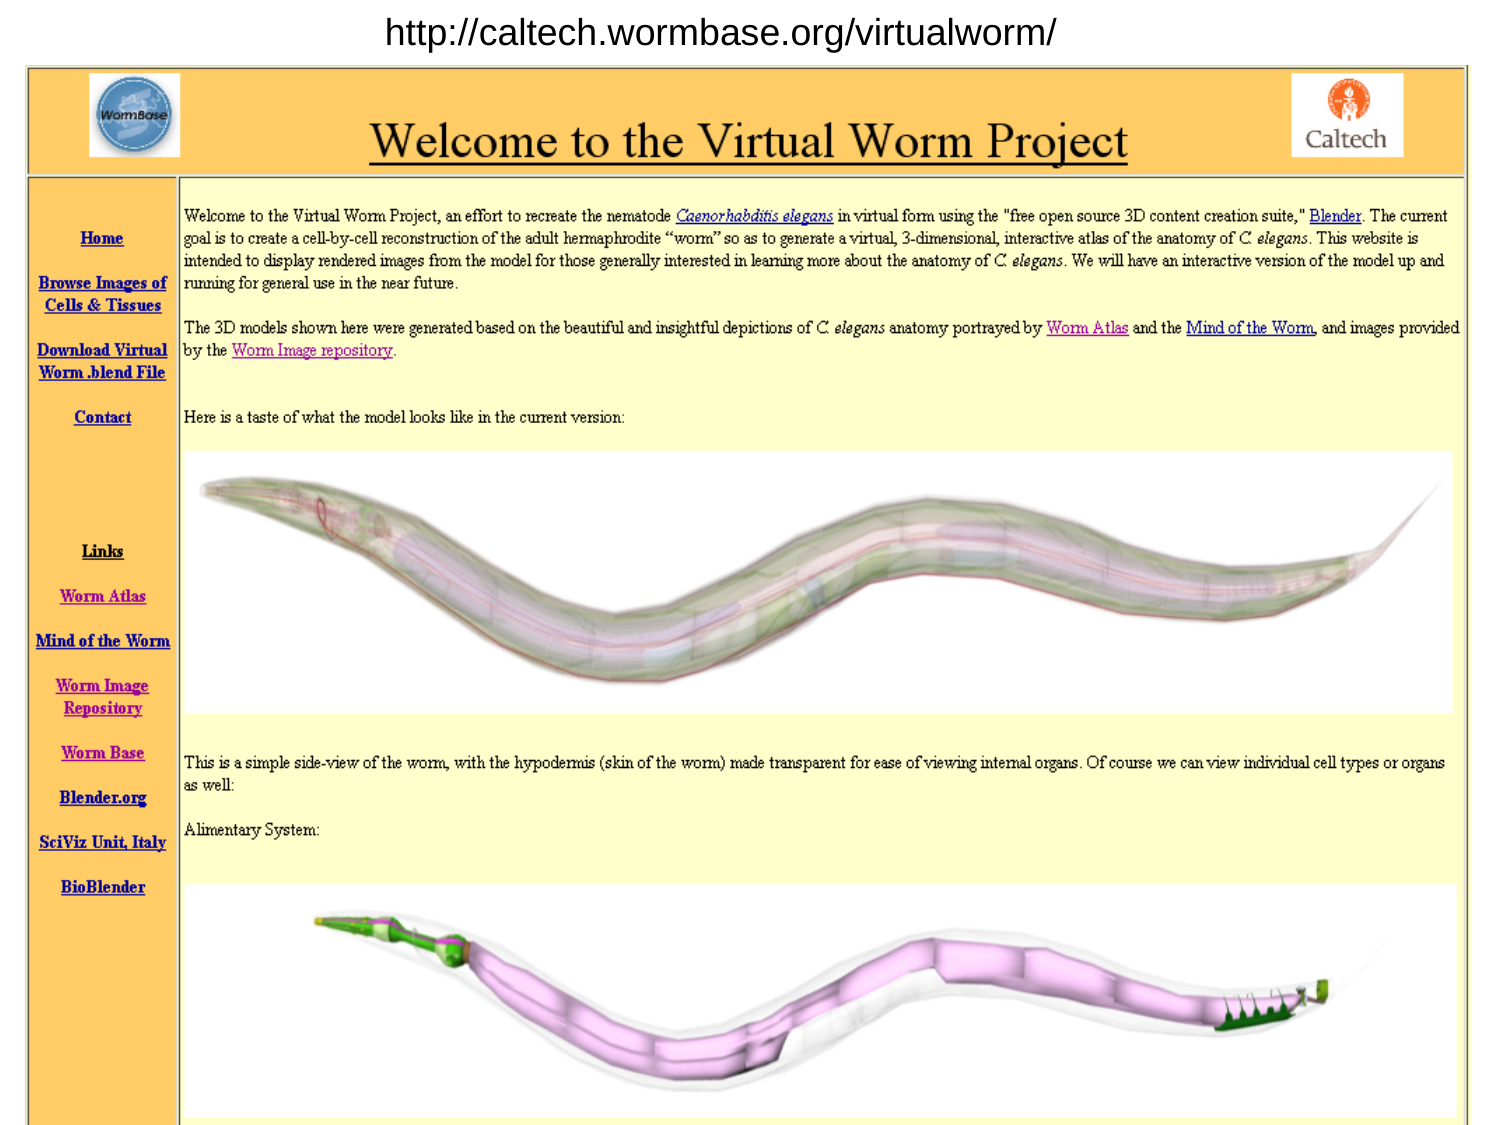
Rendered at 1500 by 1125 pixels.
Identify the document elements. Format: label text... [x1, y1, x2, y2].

picture [25, 65, 1471, 1125]
text_box http://caltech.wormbase.org/virtualworm/ [369, 0, 1074, 61]
